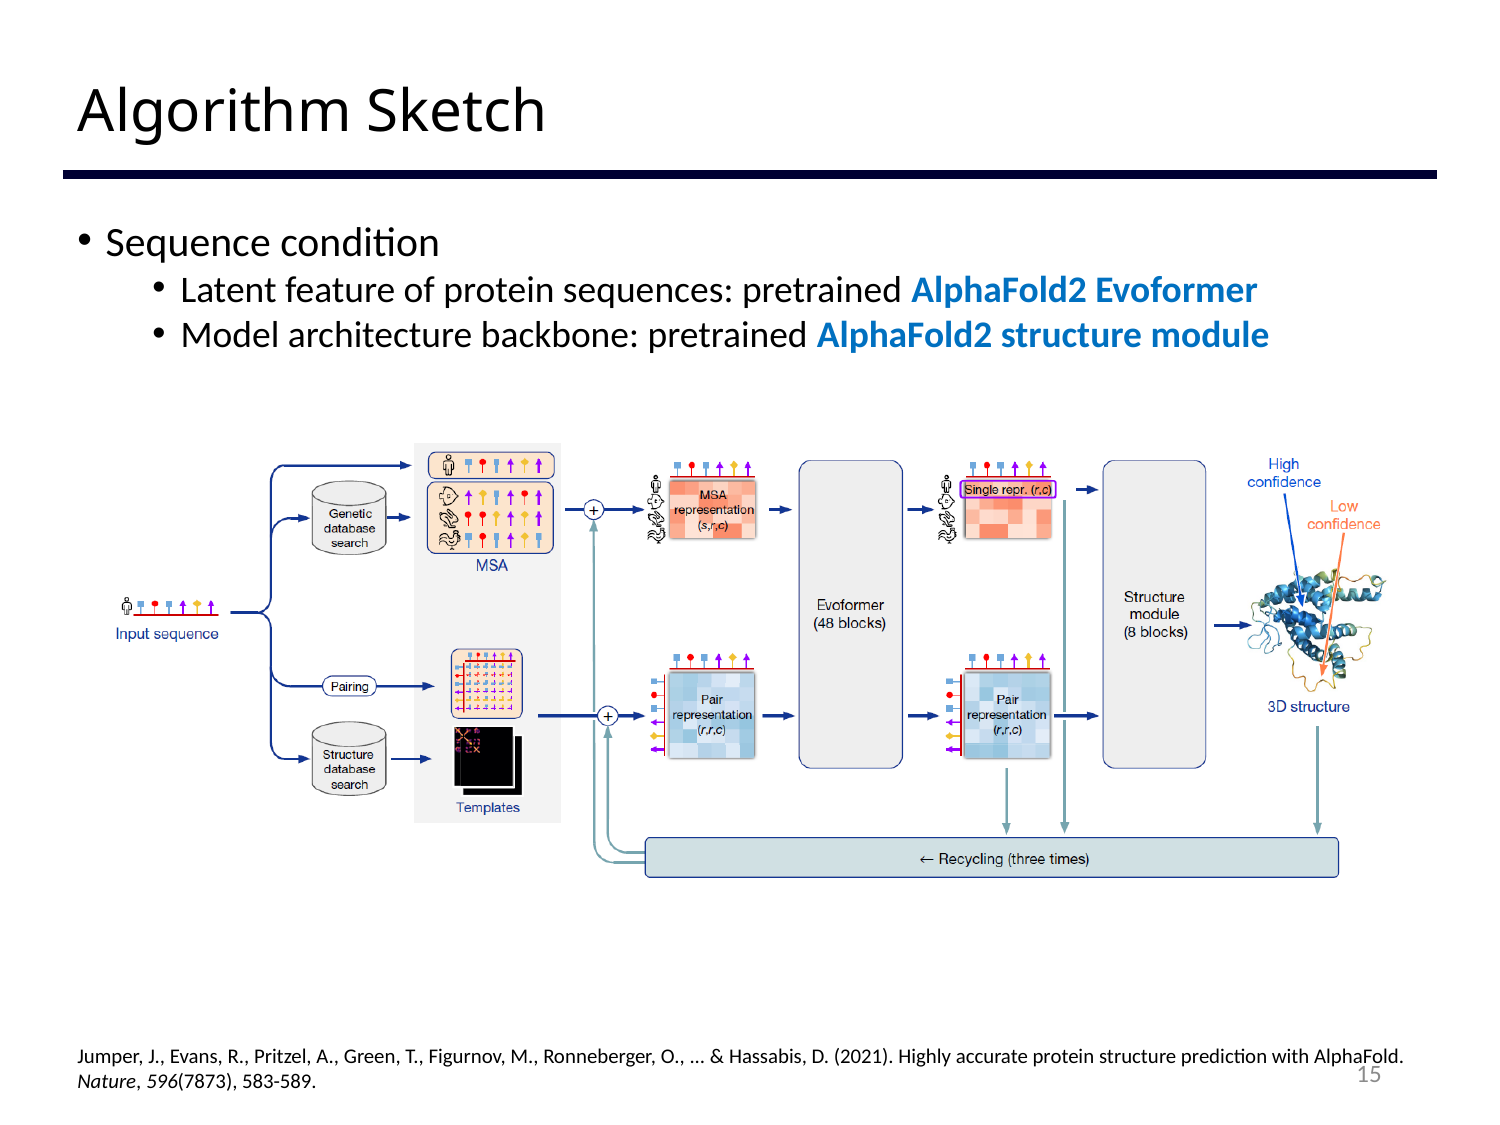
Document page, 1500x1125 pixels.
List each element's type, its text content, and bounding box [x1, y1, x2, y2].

text_box Jumper, J., Evans, R., Pritzel, A., Green, T., Figurnov, M., Ronneberger, O., ... & Hassabis, D. (2021). Highly accurate protein structure prediction with AlphaFold. Nature, 596(7873), 583-589. [62, 1035, 1438, 1100]
picture [99, 443, 1401, 884]
text_box Sequence condition Latent feature of protein sequences: pretrained AlphaFold2 Evoformer Model architecture backbone: pretrained AlphaFold2 structure module [62, 207, 1438, 362]
title Algorithm Sketch [62, 55, 1357, 170]
